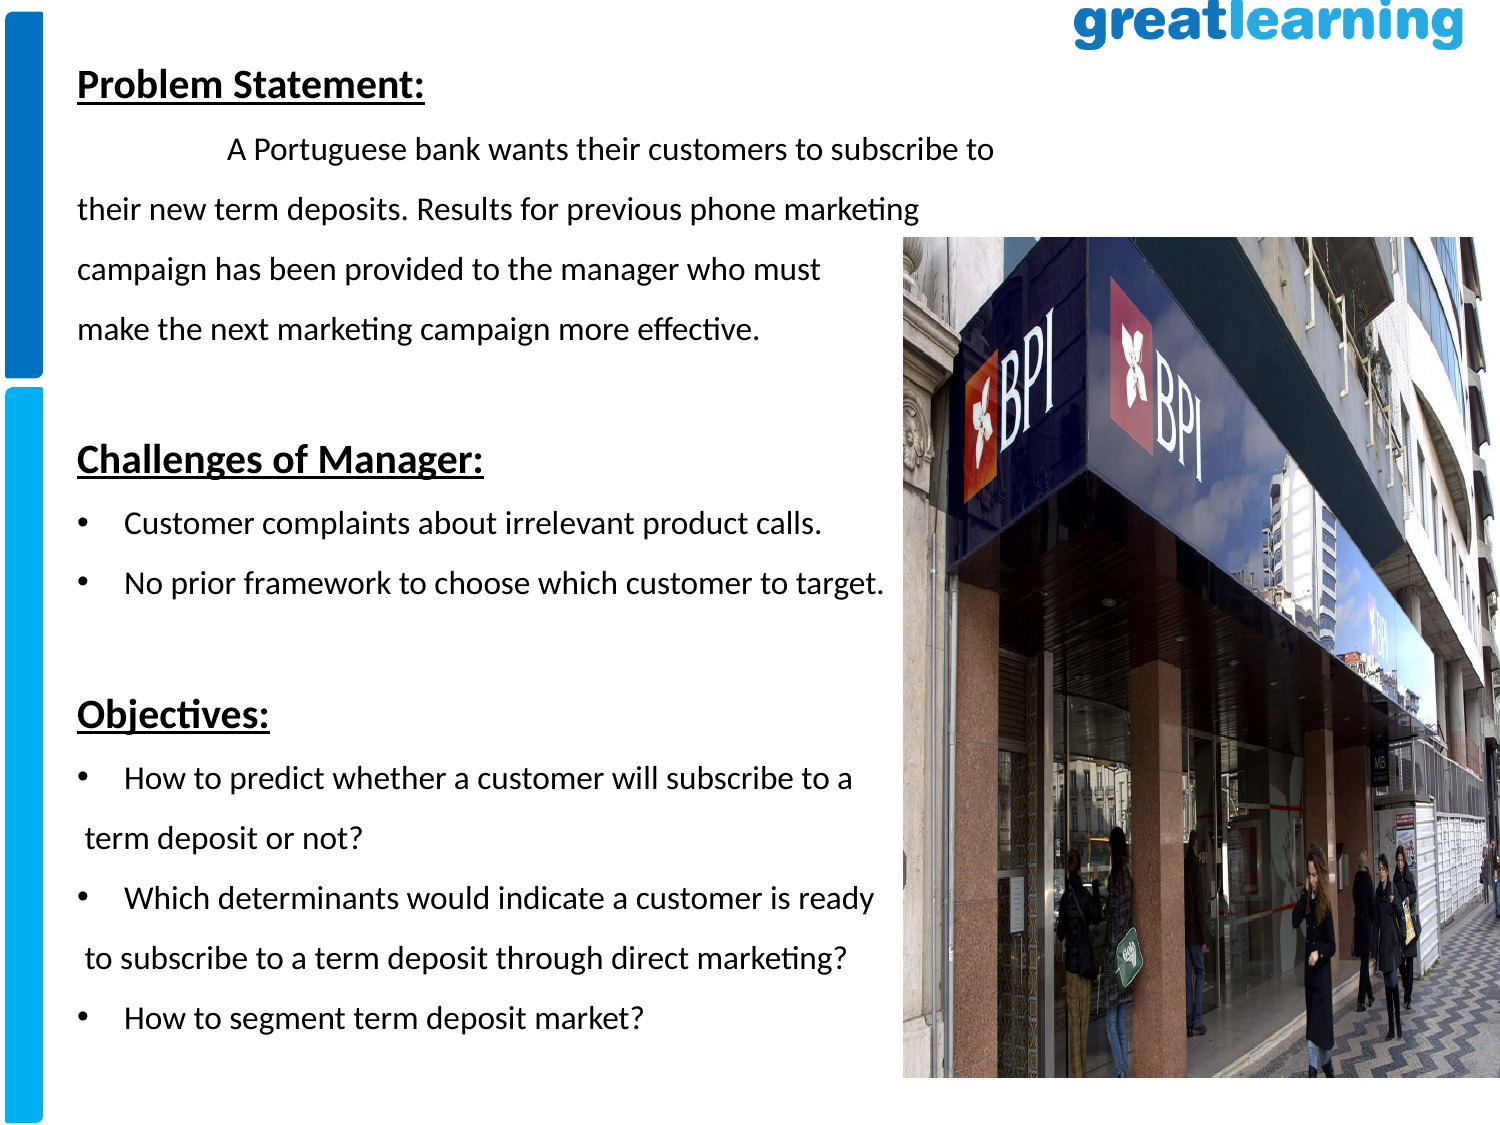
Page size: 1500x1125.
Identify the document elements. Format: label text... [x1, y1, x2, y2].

text_box Problem Statement: A Portuguese bank wants their customers to subscribe to their new term deposits. Results for previous phone marketing campaign has been provided to the manager who must make the next marketing campaign more effective. Challenges of Manager: Customer complaints about irrelevant product calls. No prior framework to choose which customer to target. Objectives: How to predict whether a customer will subscribe to a term deposit or not? Which determinants would indicate a customer is ready to subscribe to a term deposit through direct marketing? How to segment term deposit market? [62, 24, 1025, 1044]
picture [902, 237, 1500, 1079]
picture [1074, 0, 1463, 50]
